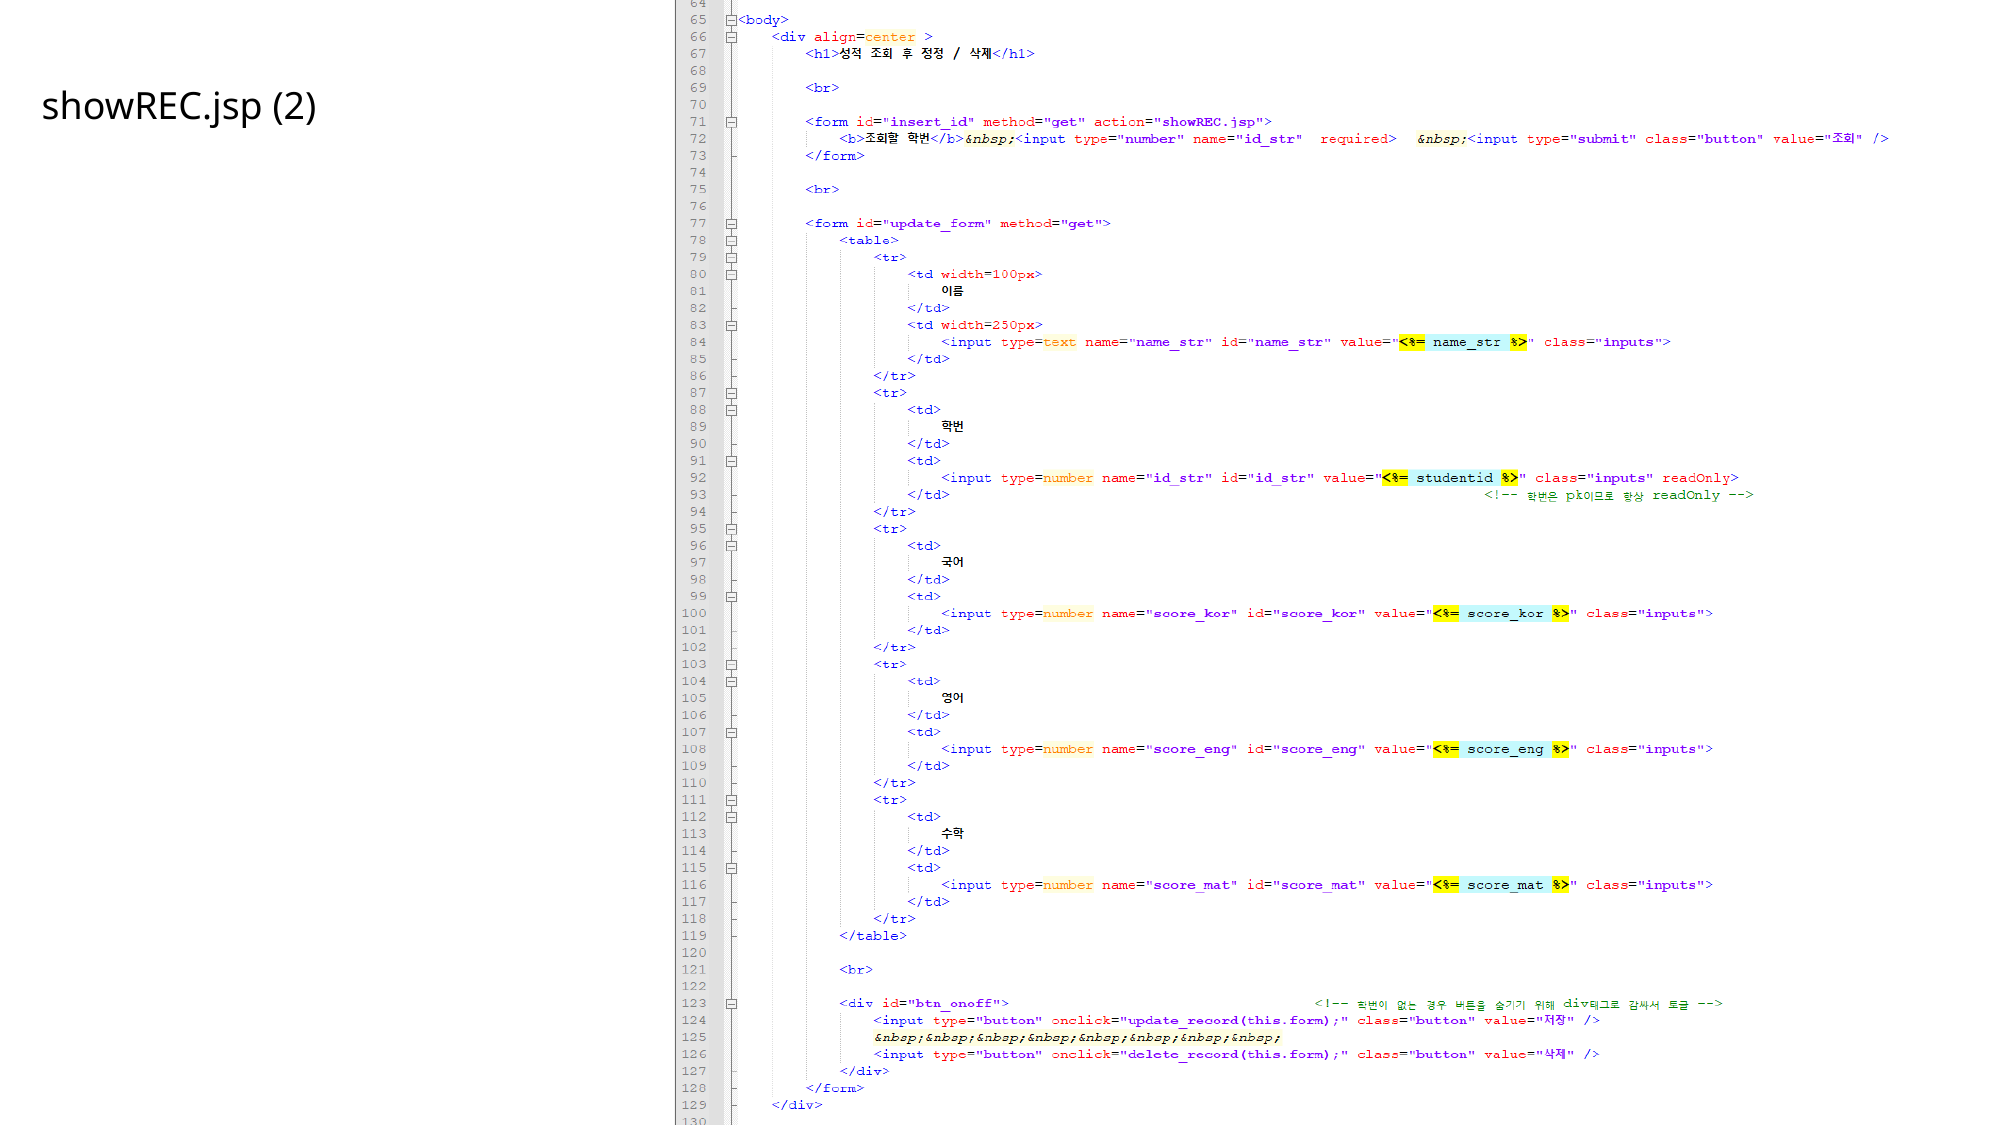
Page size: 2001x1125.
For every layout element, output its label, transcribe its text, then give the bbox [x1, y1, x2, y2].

text_box showREC.jsp (2) [26, 74, 332, 134]
picture [674, 0, 2000, 1125]
